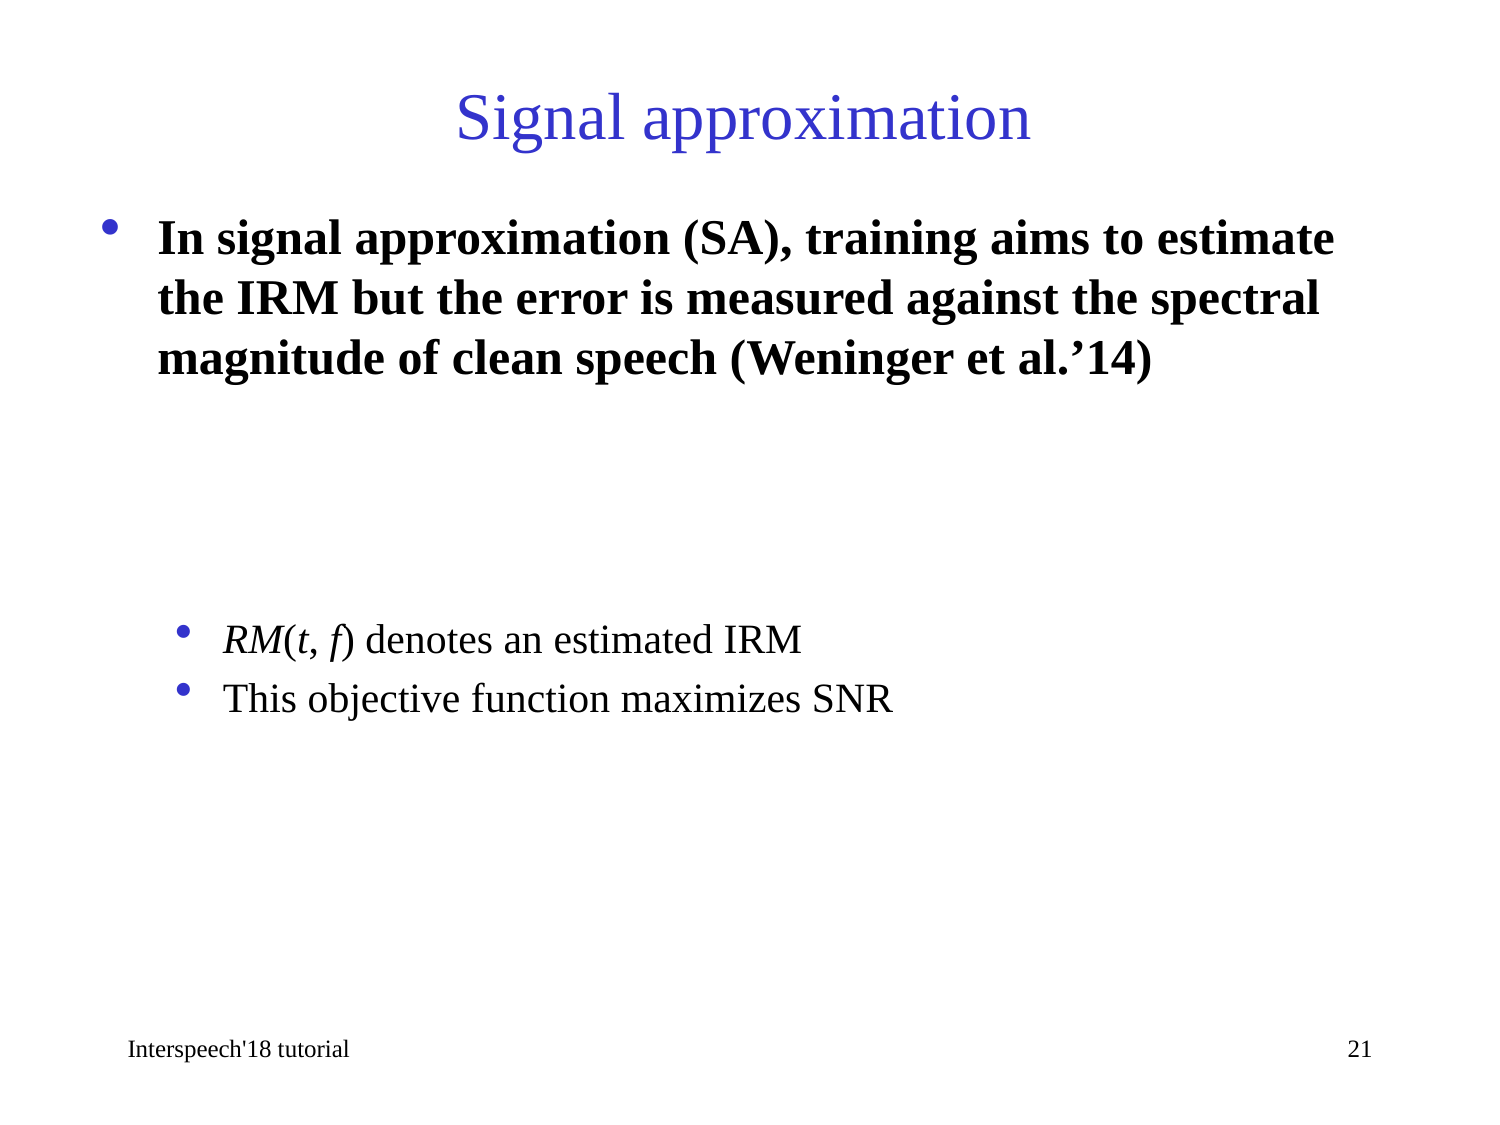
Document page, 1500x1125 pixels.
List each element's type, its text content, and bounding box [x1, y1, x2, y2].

slide_number 21 [1074, 1024, 1388, 1101]
slide_number Interspeech'18 tutorial [112, 1024, 426, 1101]
title Signal approximation [87, 62, 1400, 163]
